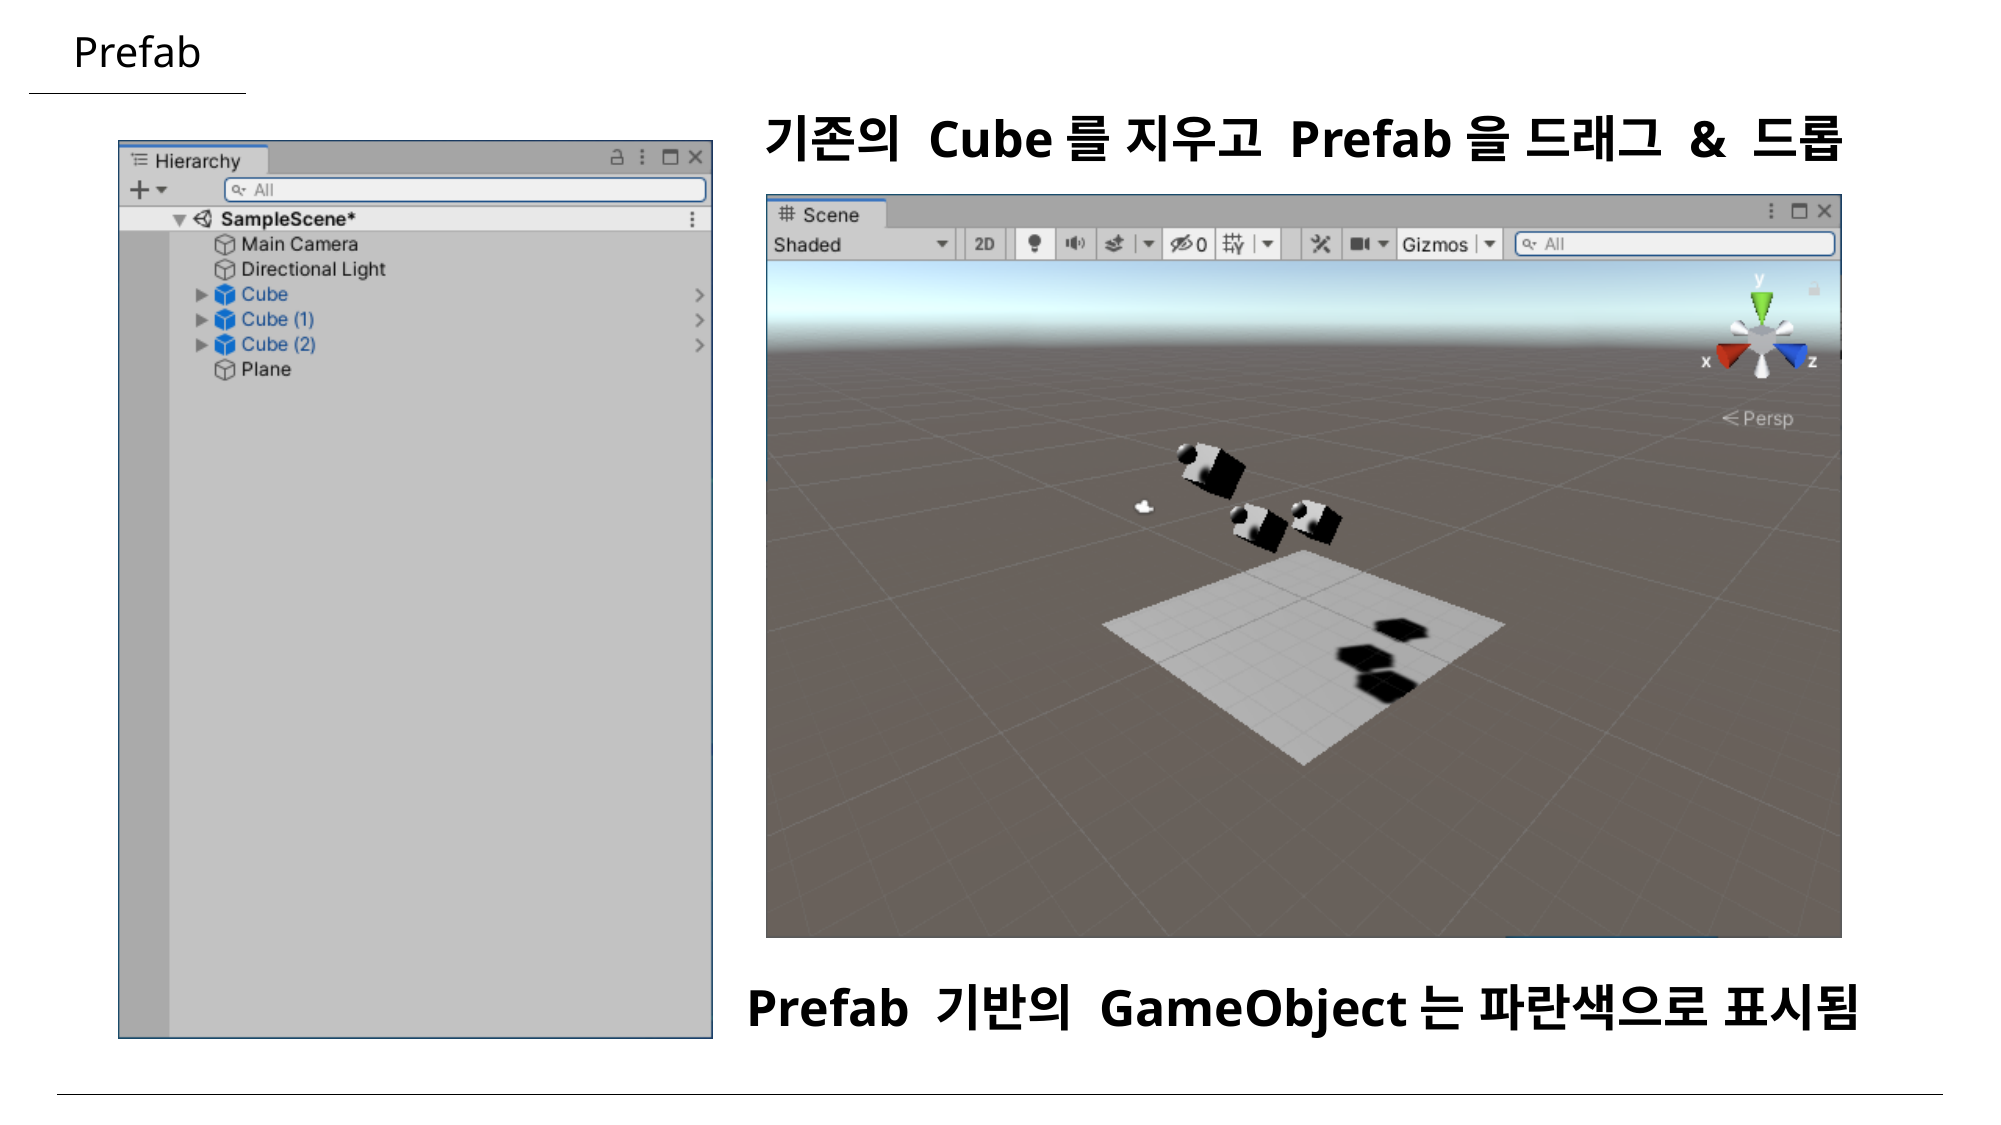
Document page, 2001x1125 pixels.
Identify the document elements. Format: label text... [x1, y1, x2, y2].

text_box 기존의 Cube를 지우고 Prefab을 드래그 & 드롭 [749, 99, 1860, 175]
picture [766, 194, 1842, 938]
title Prefab [56, 23, 219, 85]
text_box Prefab 기반의 GameObject는 파란색으로 표시됨 [731, 969, 1877, 1044]
picture [118, 140, 713, 1039]
